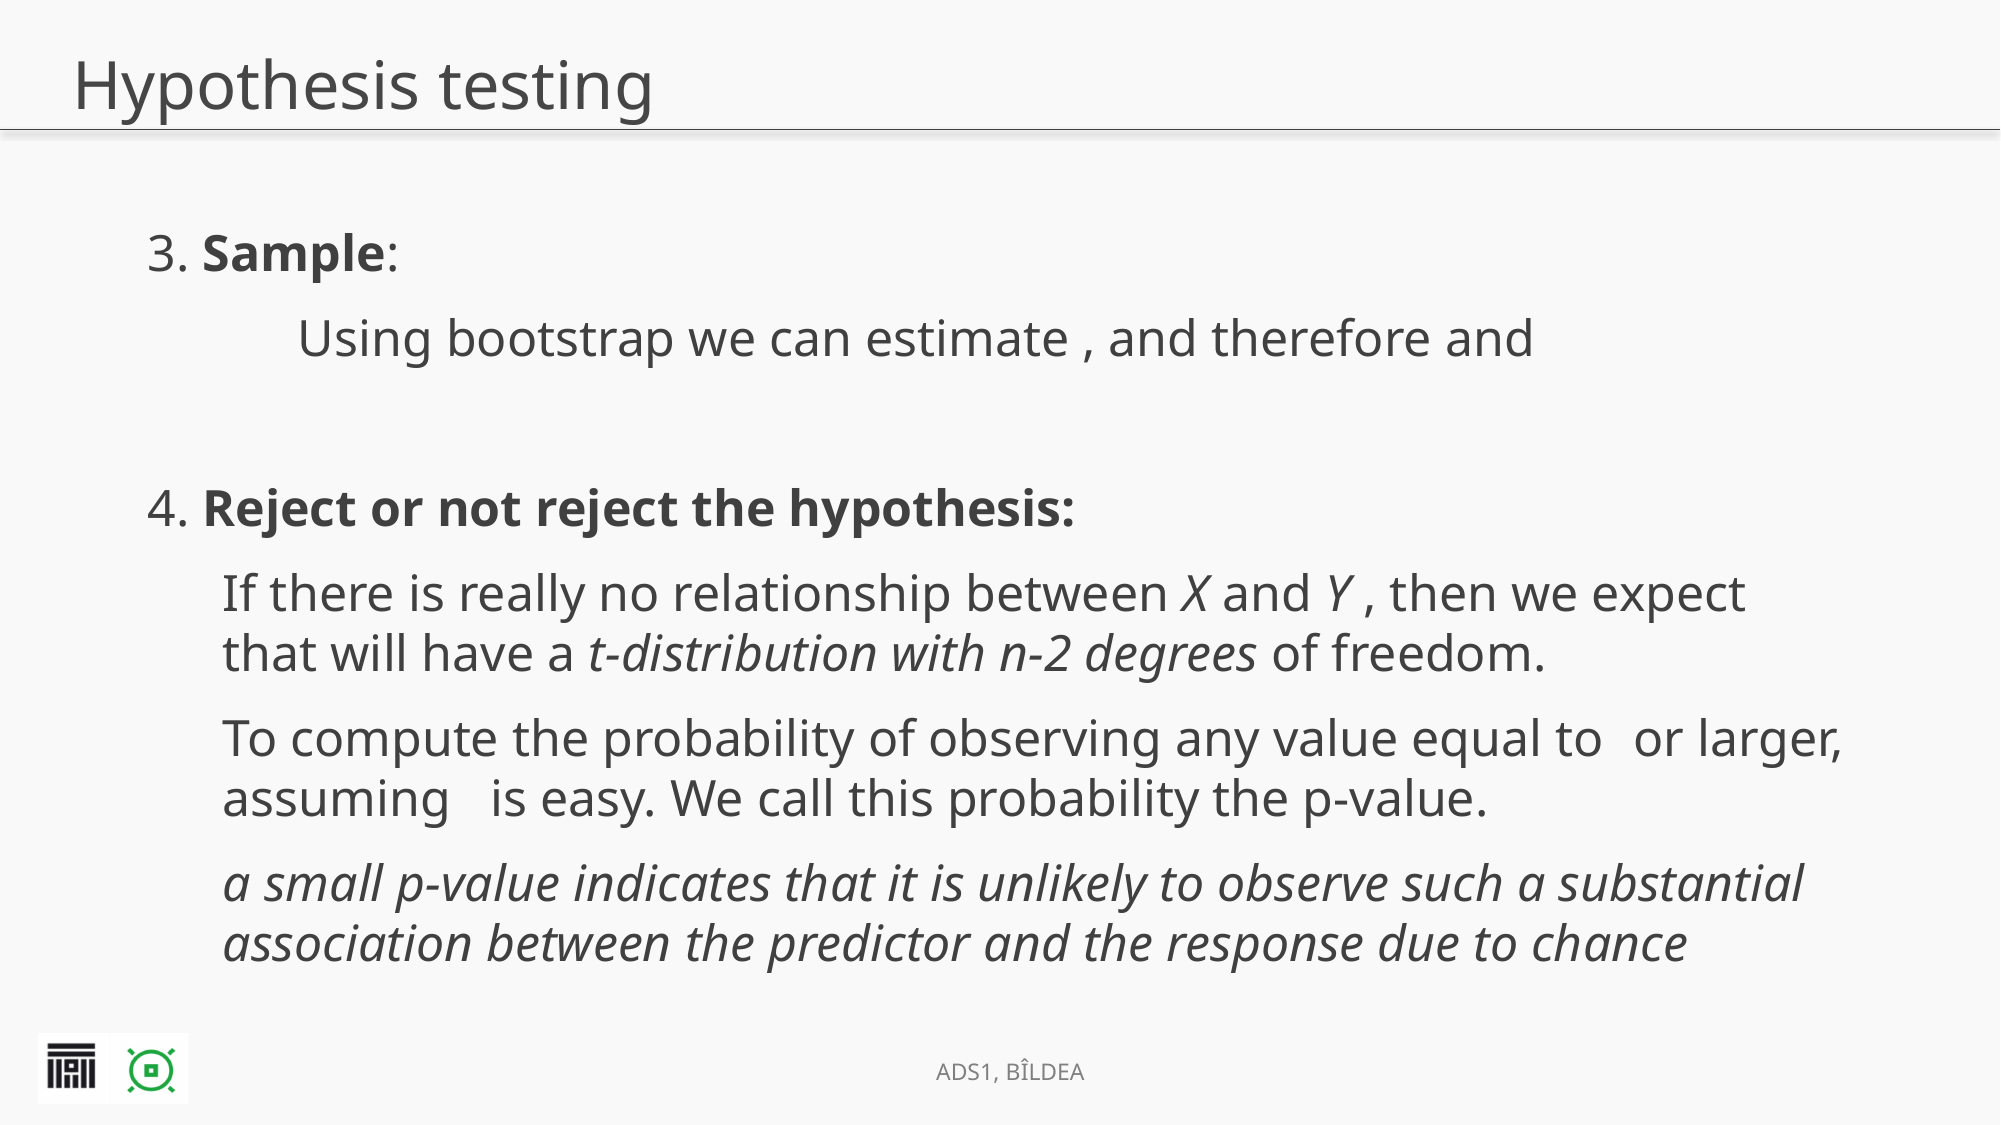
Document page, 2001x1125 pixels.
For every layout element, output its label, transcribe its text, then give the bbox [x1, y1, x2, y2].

picture [38, 1033, 189, 1104]
title Hypothesis testing [57, 35, 1943, 162]
